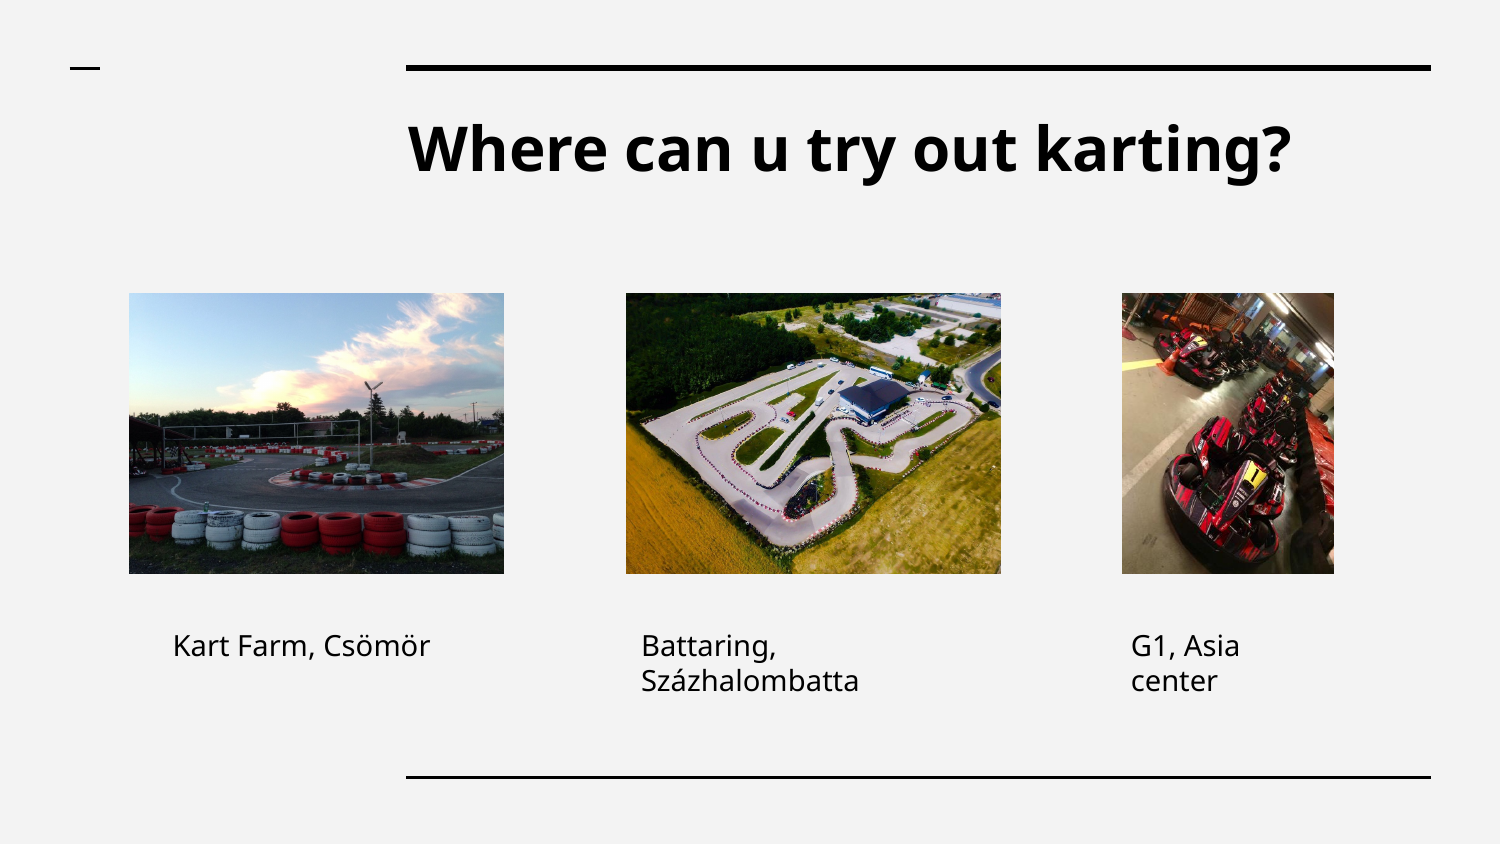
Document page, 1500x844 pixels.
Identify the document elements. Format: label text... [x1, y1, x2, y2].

text_box Battaring, Százhalombatta [626, 612, 1001, 713]
picture [625, 293, 1001, 575]
text_box G1, Asia center [1115, 612, 1341, 713]
picture [129, 293, 504, 575]
text_box Kart Farm, Csömör [157, 612, 466, 678]
picture [1122, 293, 1334, 575]
title Where can u try out karting? [393, 94, 1431, 199]
